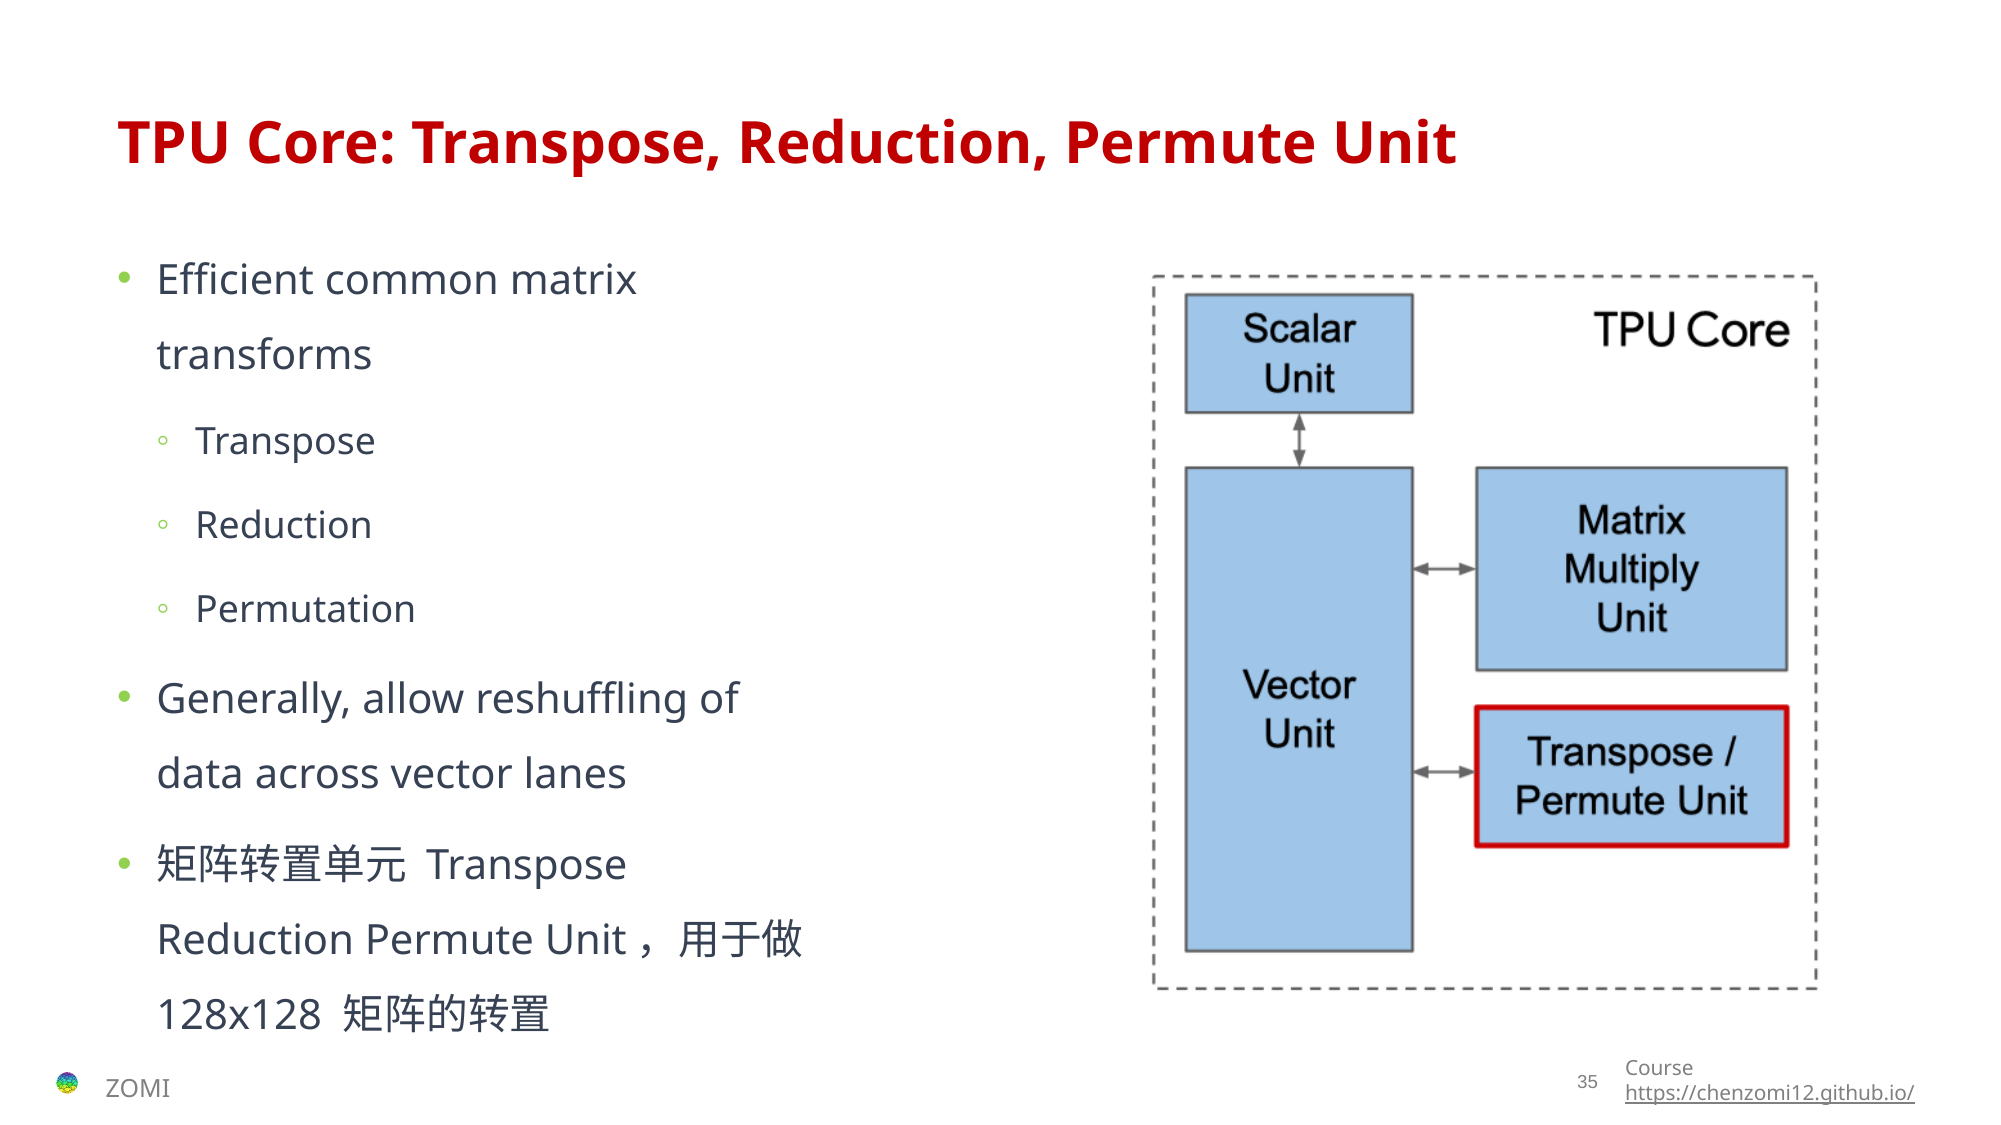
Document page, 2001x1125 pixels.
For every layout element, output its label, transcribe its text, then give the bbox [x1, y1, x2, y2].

title TPU Core: Transpose, Reduction, Permute Unit [102, 91, 1901, 189]
picture [57, 1073, 77, 1093]
picture [1137, 253, 1831, 1013]
list Efficient common matrix transforms Transpose Reduction Permutation Generally, allow reshuffling of data across vector lanes 矩阵转置单元 Transpose Reduction Permute Unit，用于做 128x128 矩阵的转置 [102, 223, 819, 1043]
